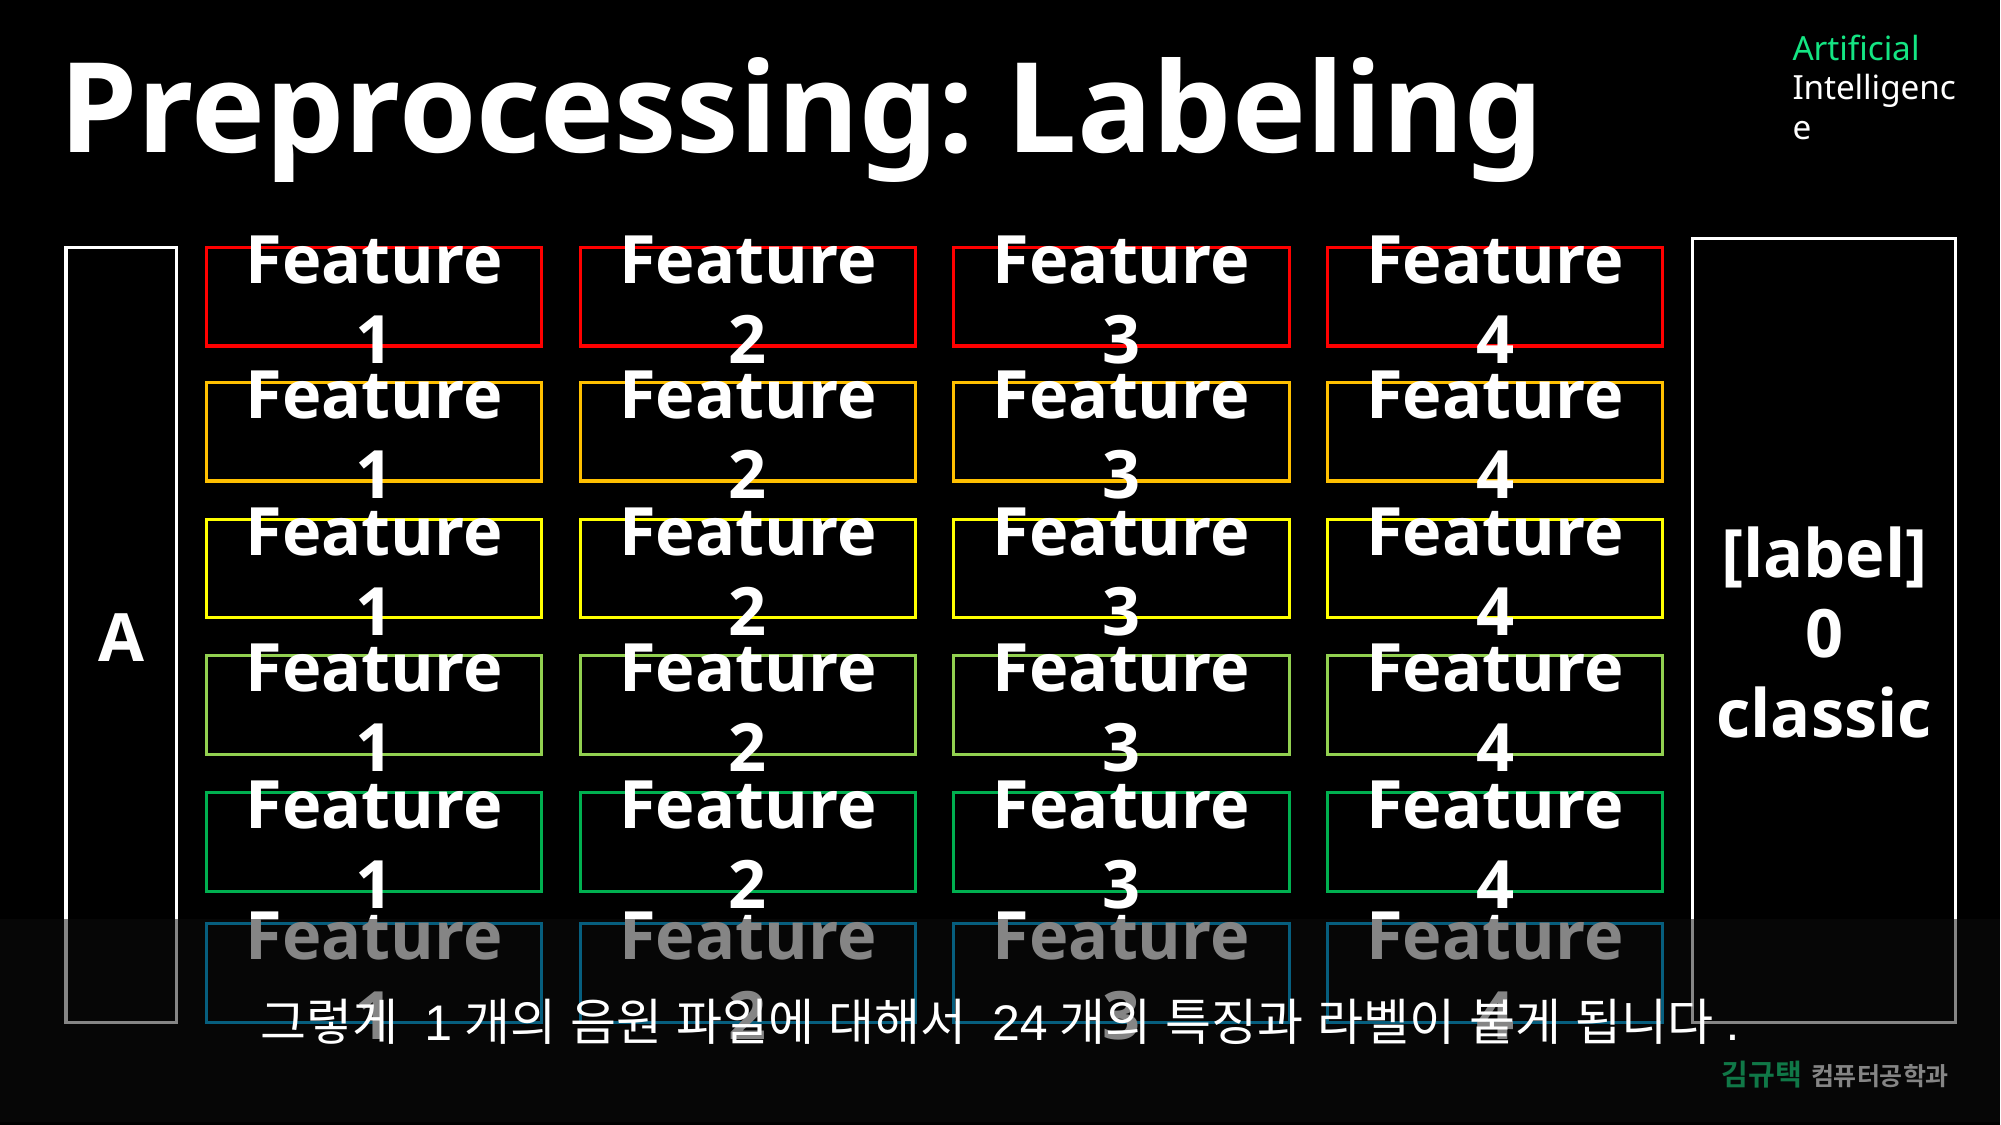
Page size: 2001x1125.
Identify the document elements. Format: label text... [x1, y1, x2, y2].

text_box Feature 1 [205, 518, 543, 619]
text_box Feature 2 [579, 246, 917, 348]
text_box Feature 3 [952, 791, 1291, 893]
text_box Feature 1 [205, 654, 543, 756]
text_box [label] 0 classic [1691, 237, 1957, 918]
text_box Feature 3 [952, 381, 1291, 483]
text_box Feature 3 [952, 654, 1291, 756]
text_box Feature 3 [952, 246, 1291, 348]
text_box Feature 3 [952, 518, 1291, 619]
text_box Feature 1 [205, 246, 543, 348]
text_box Feature 1 [205, 381, 543, 483]
text_box Feature 4 [1326, 791, 1664, 893]
text_box Feature 4 [1326, 518, 1664, 619]
text_box A [64, 246, 178, 918]
text_box Feature 2 [579, 381, 917, 483]
text_box 그렇게 1개의 음원 파일에 대해서 24개의 특징과 라벨이 붙게 됩니다. [0, 918, 2000, 1124]
text_box Feature 4 [1326, 246, 1664, 348]
text_box Feature 2 [579, 518, 917, 619]
text_box Feature 1 [205, 791, 543, 893]
text_box Preprocessing: Labeling [43, 18, 1736, 189]
text_box Feature 2 [579, 654, 917, 756]
text_box Feature 2 [579, 791, 917, 893]
text_box Feature 4 [1326, 654, 1664, 756]
text_box Artificial Intelligence [1776, 18, 1987, 158]
text_box Feature 4 [1326, 381, 1664, 483]
